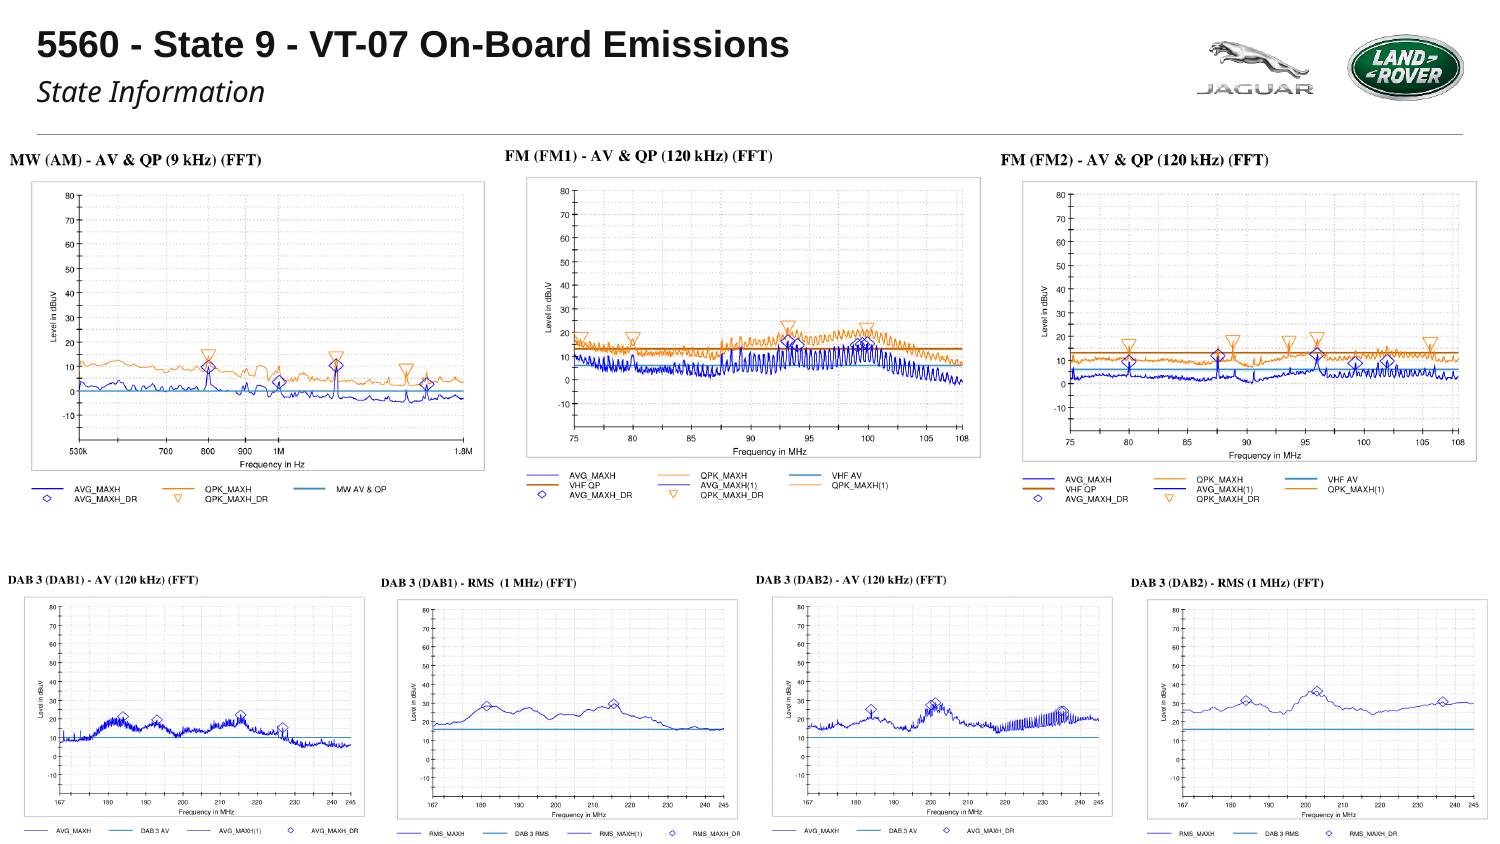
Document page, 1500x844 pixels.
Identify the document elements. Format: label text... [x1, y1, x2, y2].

title 5560 - State 9 - VT-07 On-Board Emissions [36, 19, 1125, 73]
picture [1124, 572, 1490, 844]
picture [749, 572, 1115, 844]
picture [497, 145, 984, 513]
text_box State Information [36, 73, 1168, 128]
picture [993, 145, 1480, 513]
picture [1, 145, 488, 513]
picture [374, 572, 740, 844]
picture [1, 572, 367, 844]
picture [1197, 34, 1464, 101]
